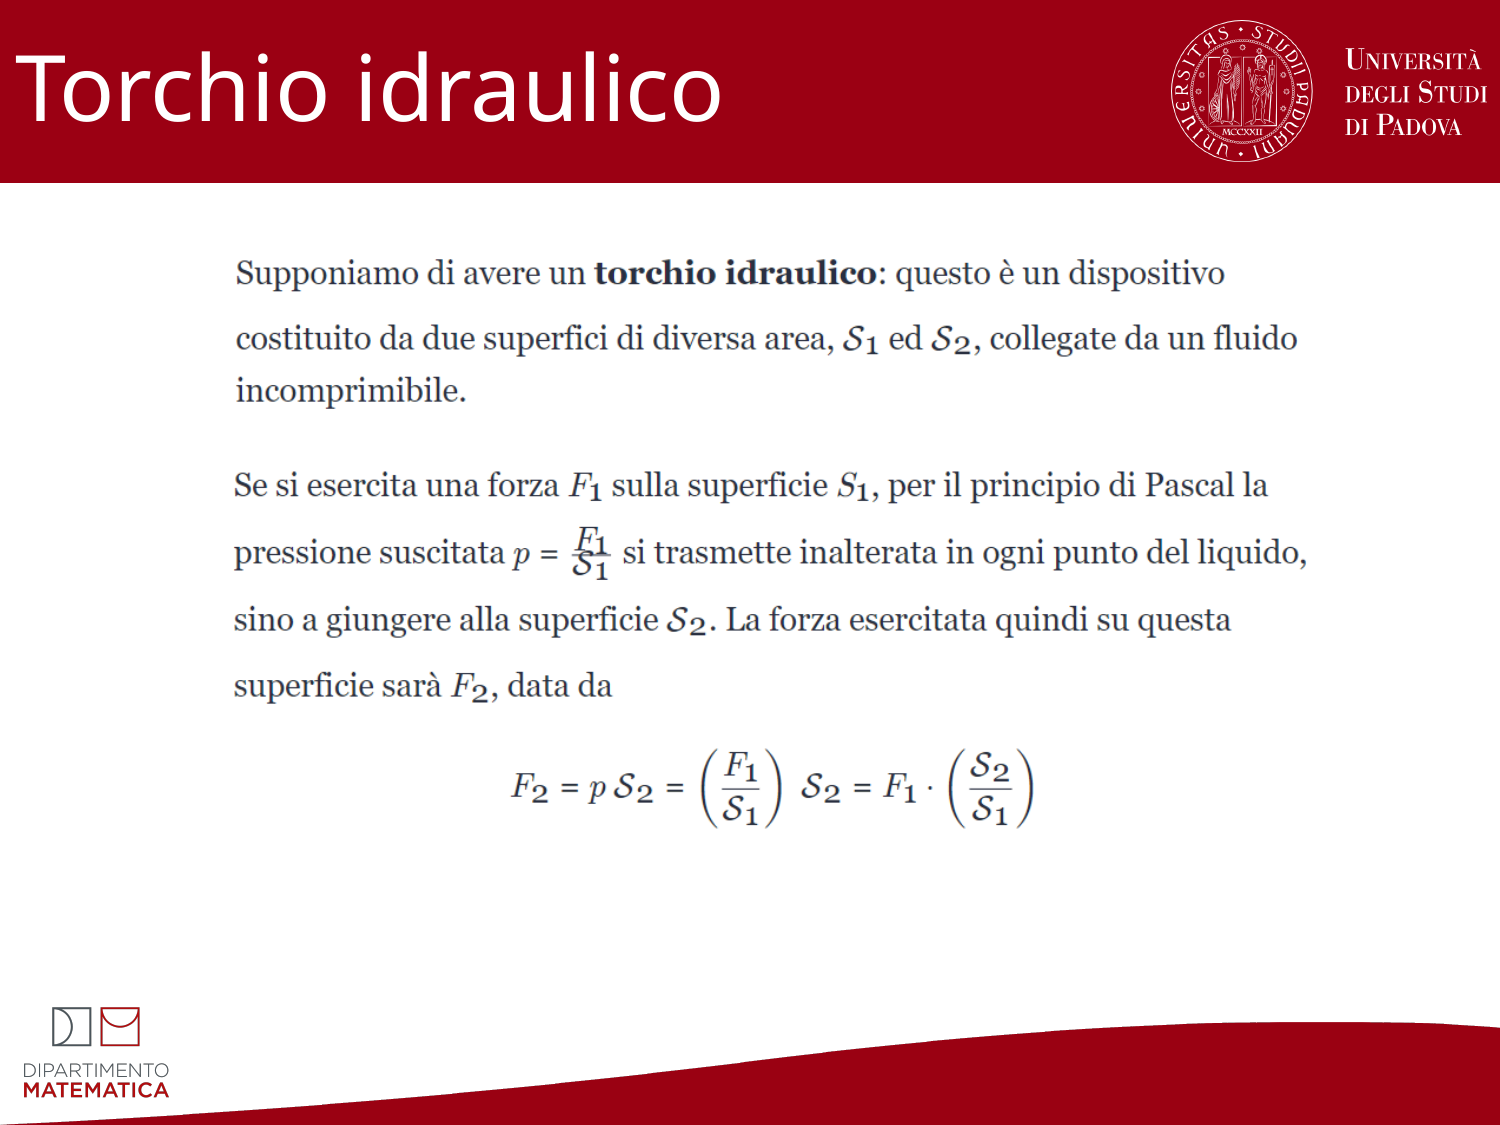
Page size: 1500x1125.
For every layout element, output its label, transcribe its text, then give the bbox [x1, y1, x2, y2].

picture [228, 238, 1324, 435]
picture [206, 448, 1340, 844]
picture [0, 1007, 1500, 1125]
picture [1171, 20, 1487, 162]
title Torchio idraulico [0, 0, 1159, 183]
